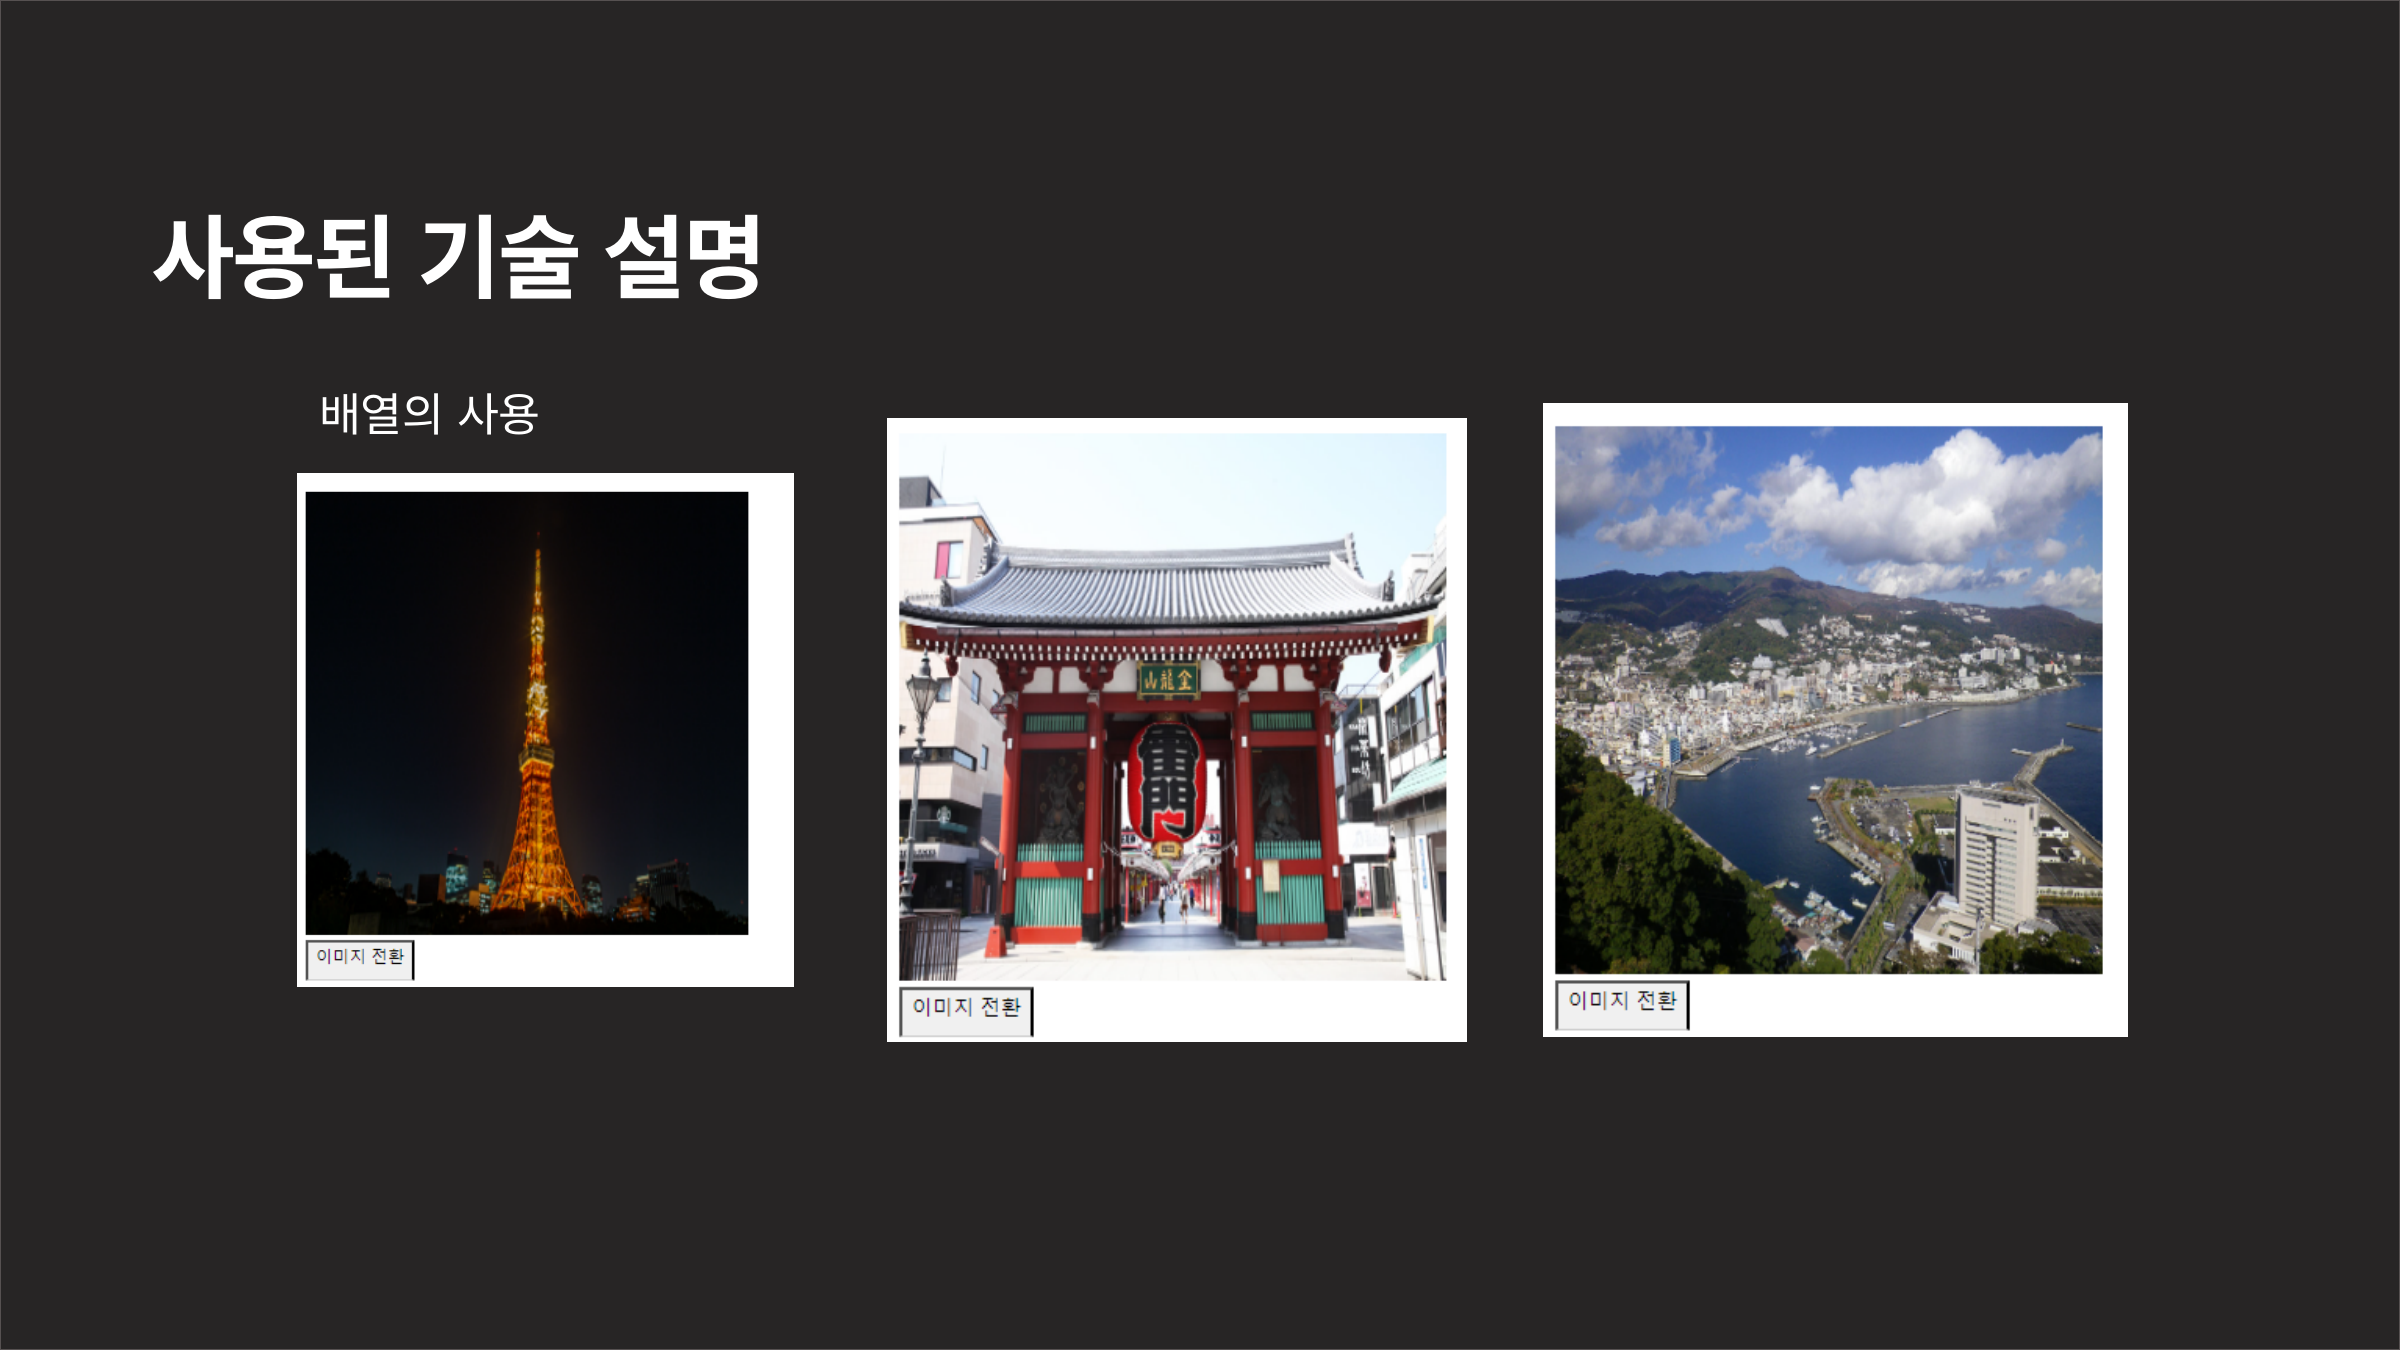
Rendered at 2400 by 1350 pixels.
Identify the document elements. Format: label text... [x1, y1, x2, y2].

picture [1543, 403, 2128, 1037]
text_box 사용된 기술 설명 [136, 183, 1507, 302]
picture [887, 418, 1468, 1042]
text_box 배열의 사용 [232, 373, 627, 433]
picture [297, 473, 795, 987]
text_box [0, 0, 2400, 1350]
